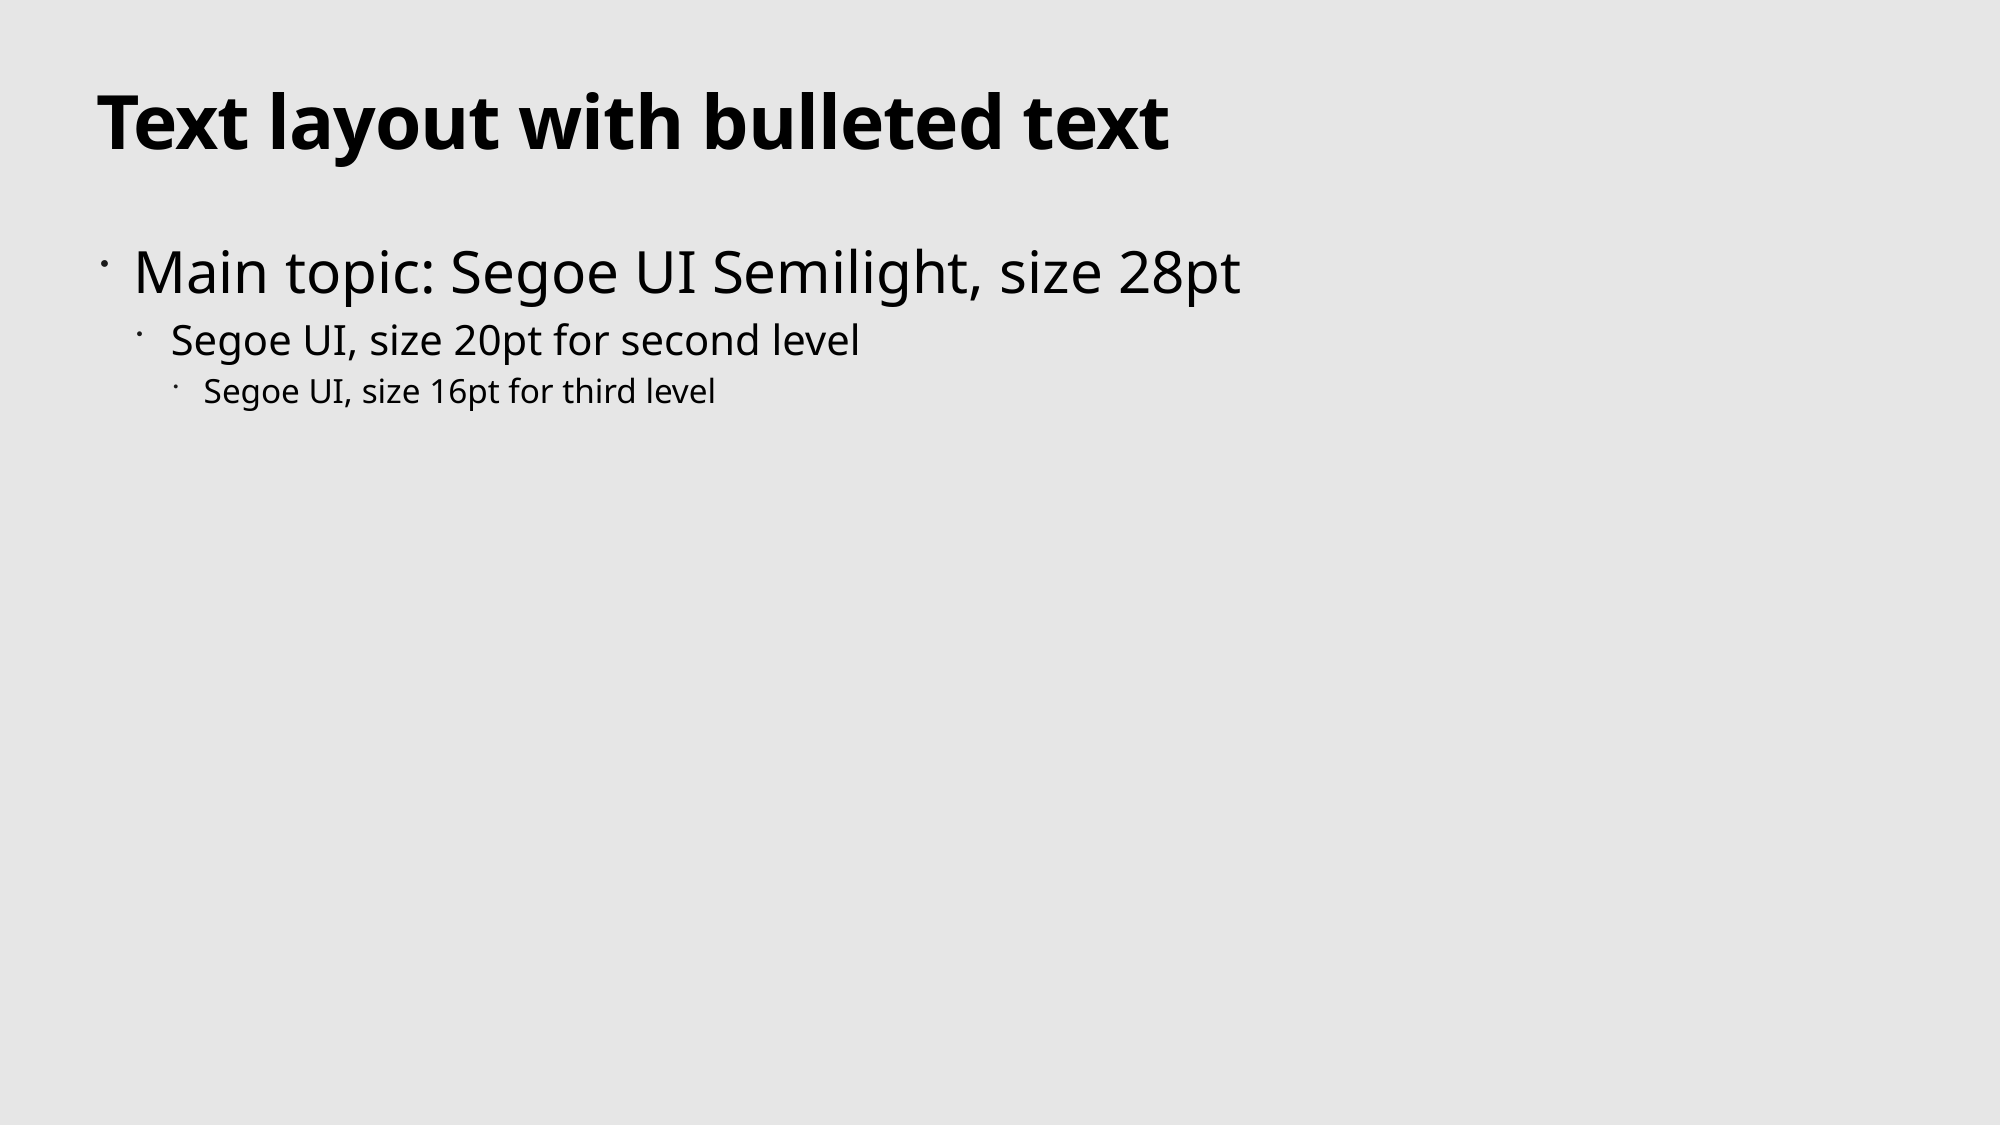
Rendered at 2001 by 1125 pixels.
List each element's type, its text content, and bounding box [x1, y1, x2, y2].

title Text layout with bulleted text [96, 75, 1904, 166]
list Main topic: Segoe UI Semilight, size 28pt Segoe UI, size 20pt for second level Segoe UI, size 16pt for third level [95, 235, 1904, 615]
